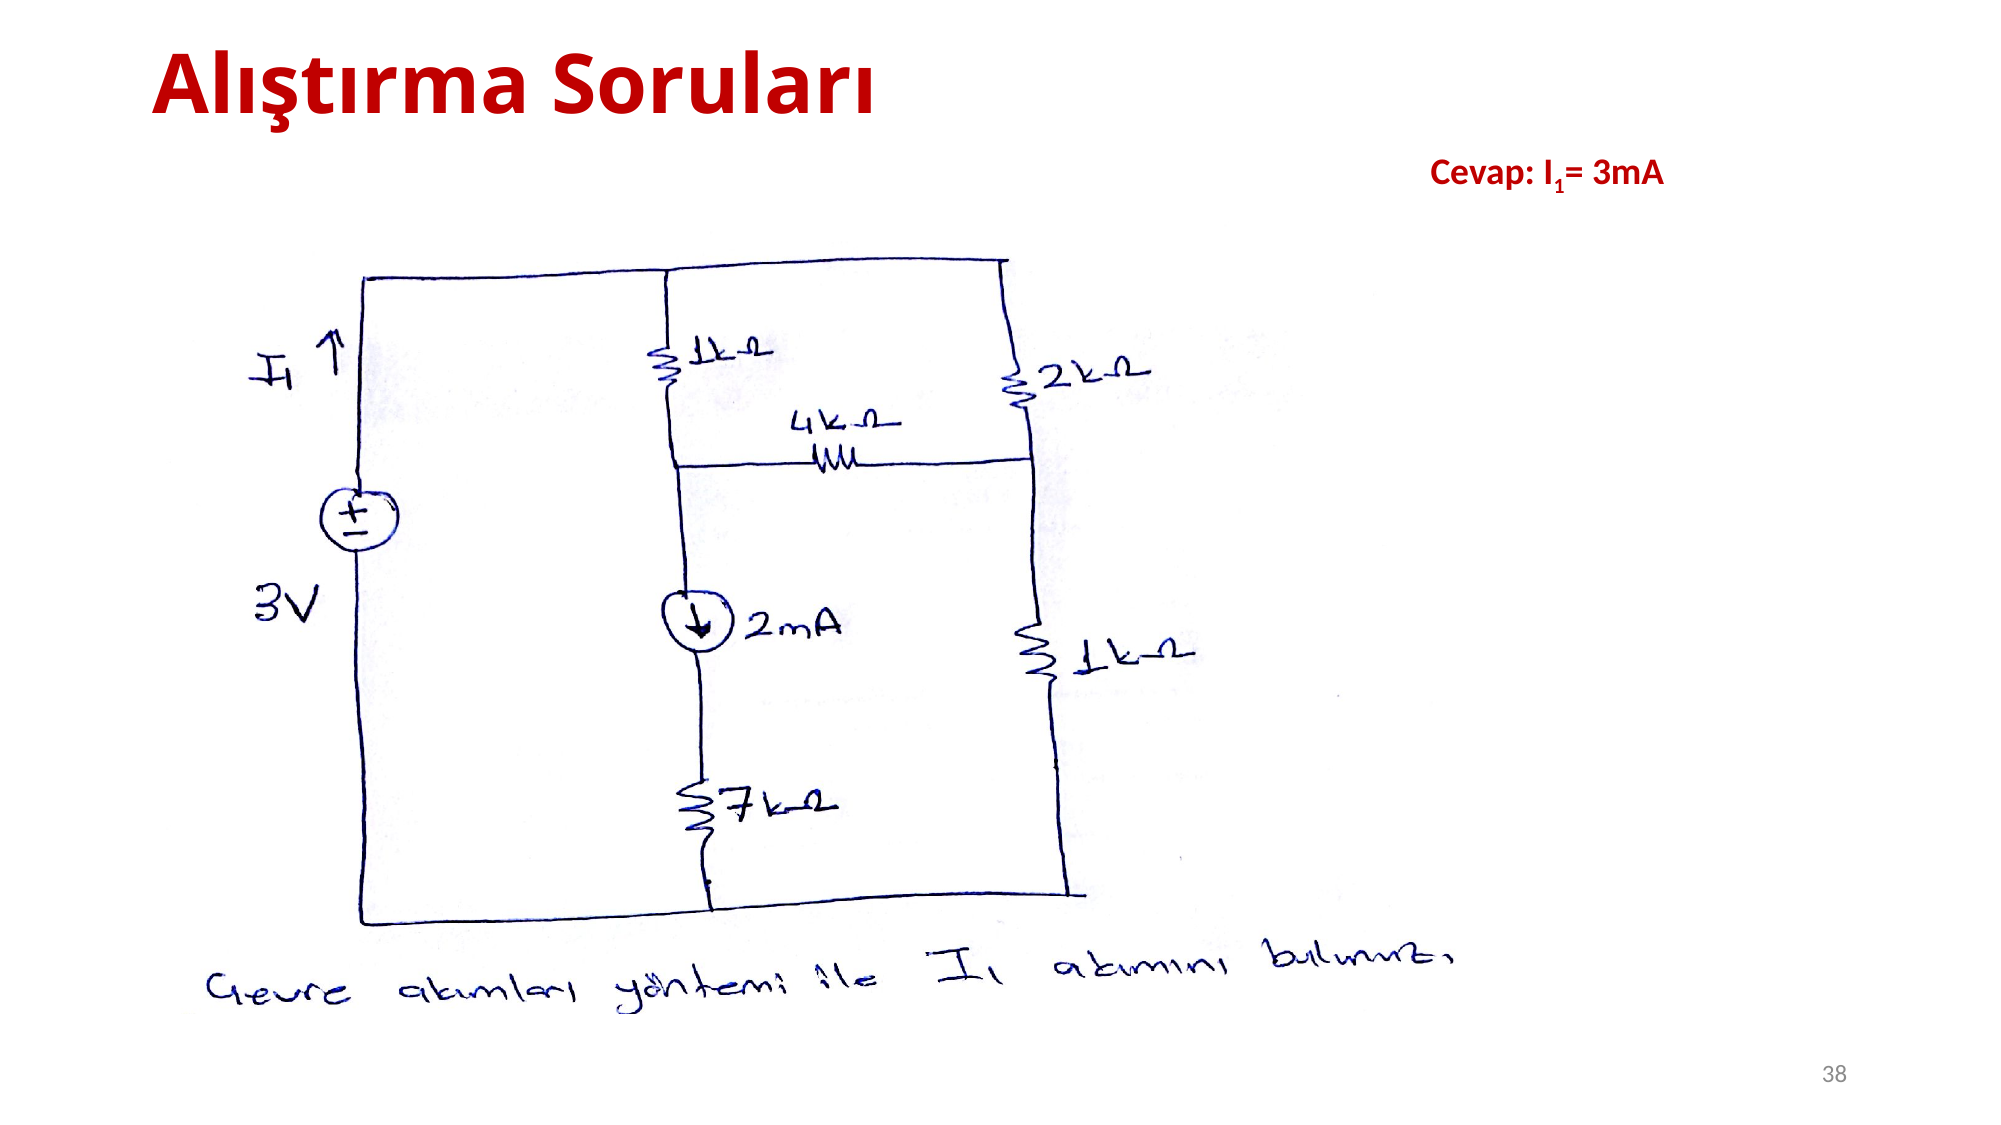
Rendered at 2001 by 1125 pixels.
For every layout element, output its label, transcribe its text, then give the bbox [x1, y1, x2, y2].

slide_number 38 [1412, 1042, 1863, 1103]
title Alıştırma Soruları [137, 34, 1863, 140]
text_box Cevap: I1= 3mA [1415, 139, 1680, 206]
picture [164, 212, 1462, 1014]
